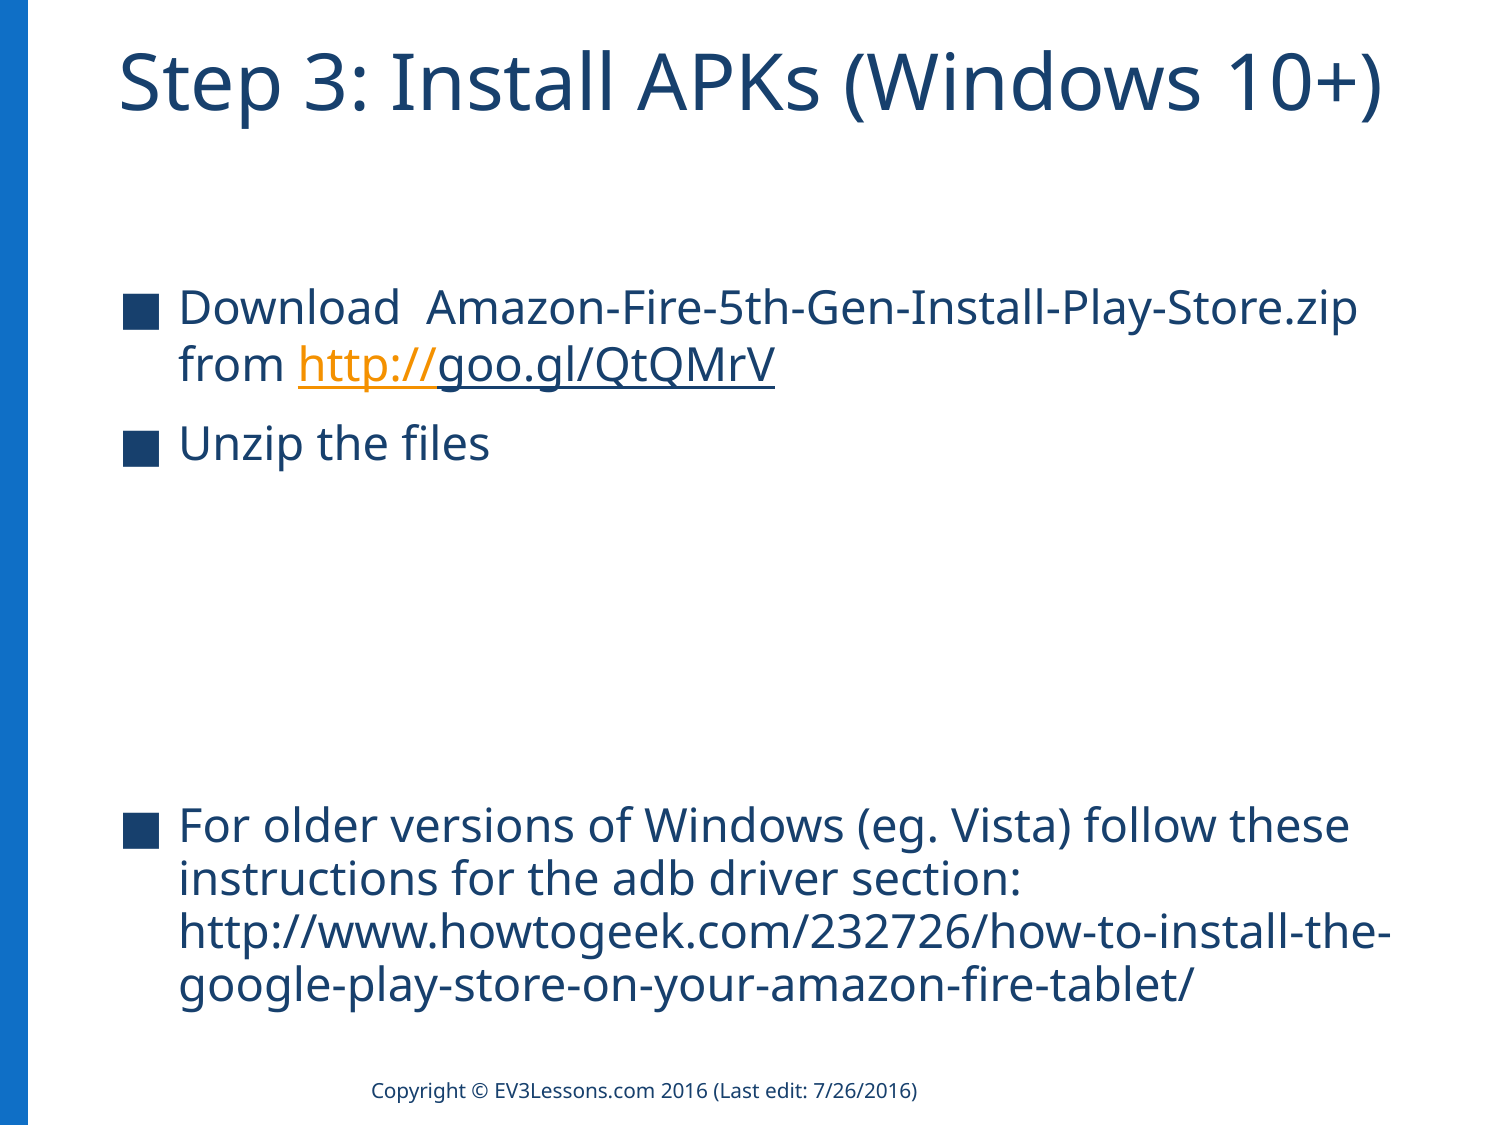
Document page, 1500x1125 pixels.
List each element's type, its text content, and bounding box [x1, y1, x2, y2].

title Step 3: Install APKs (Windows 10+) [103, 35, 1461, 198]
footer Copyright © EV3Lessons.com 2016 (Last edit: 7/26/2016) [355, 1058, 1129, 1125]
list Download Amazon-Fire-5th-Gen-Install-Play-Store.zip from http://goo.gl/QtQMrV Unzip the files For older versions of Windows (eg. Vista) follow these instructions for the adb driver section: http://www.howtogeek.com/232726/how-to-install-the-google-play-store-on-your-amazon-fire-tablet/ [103, 274, 1461, 1023]
